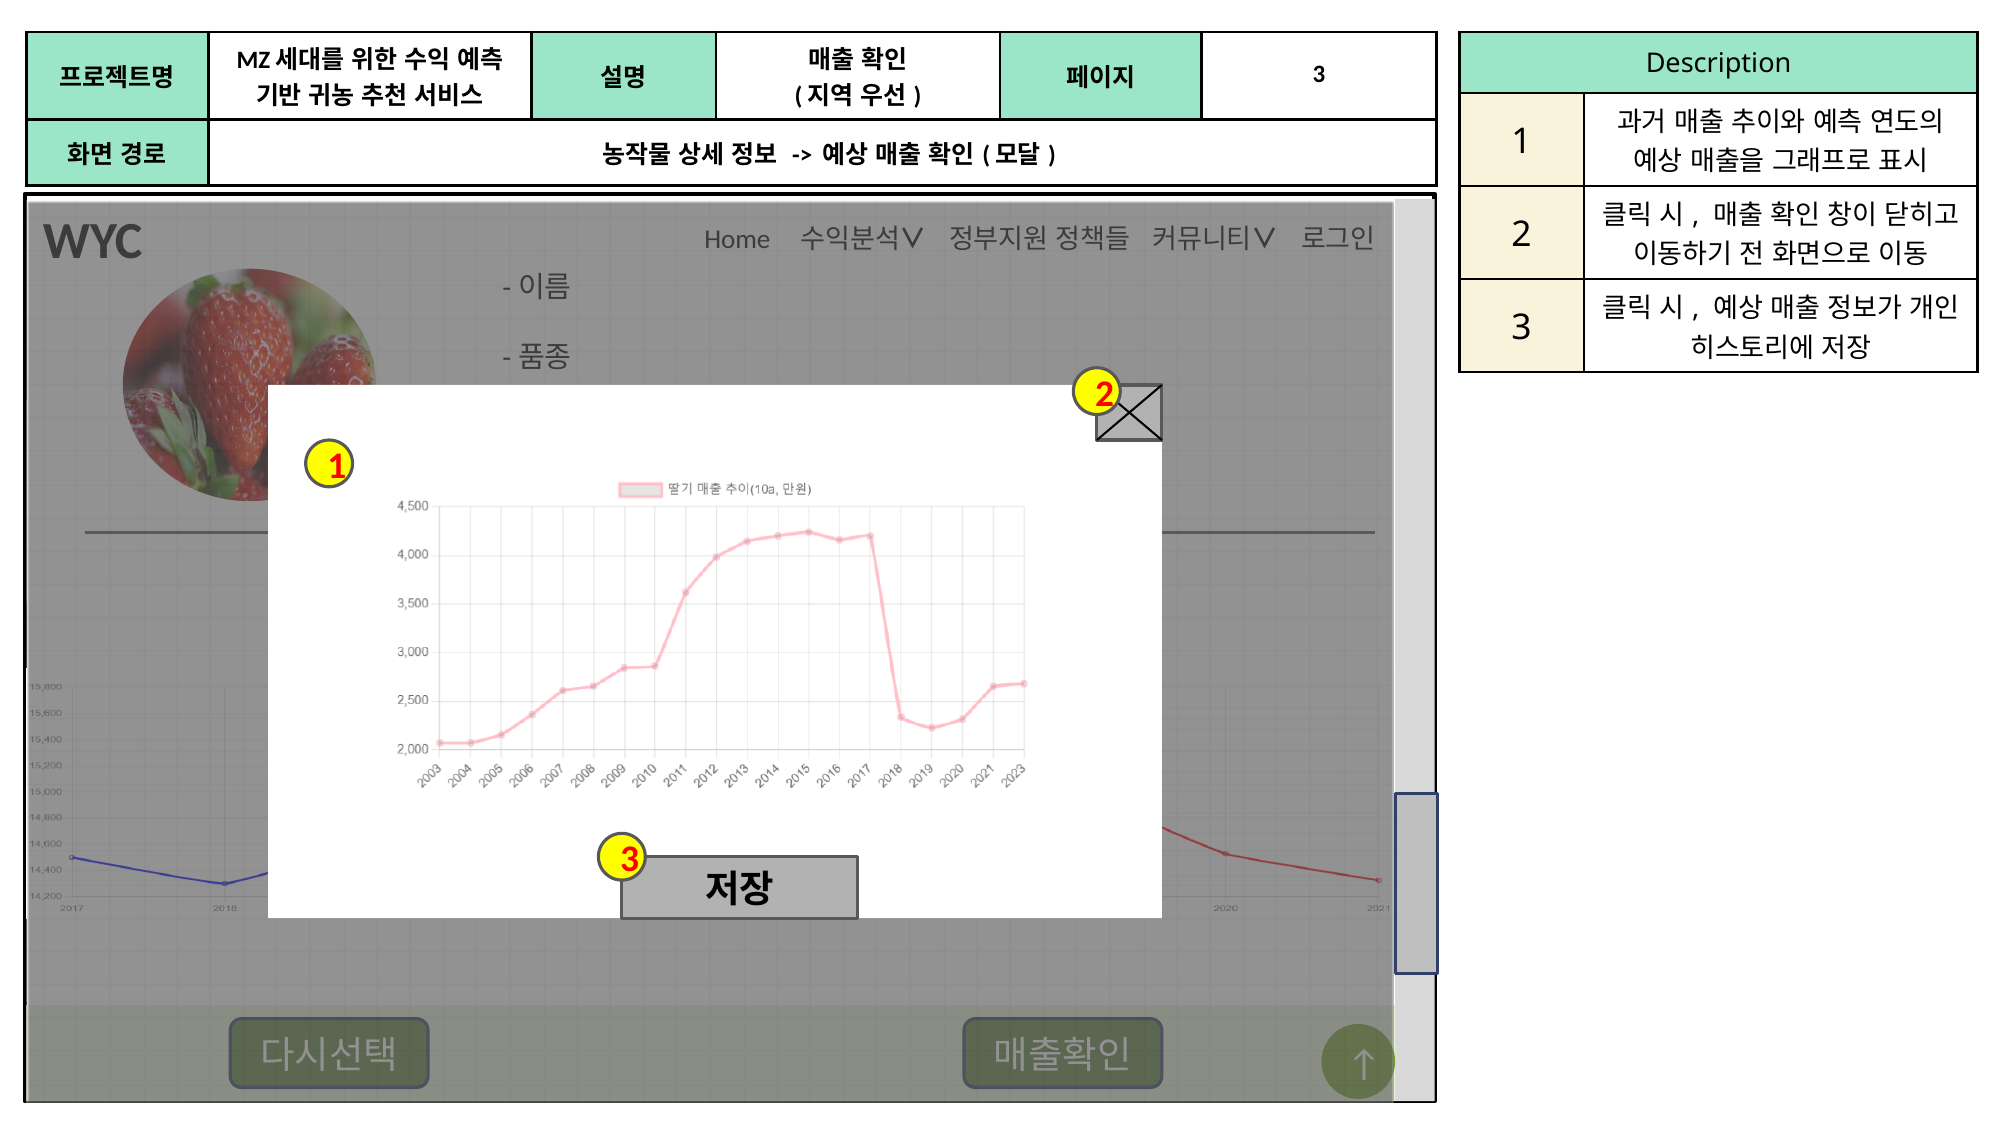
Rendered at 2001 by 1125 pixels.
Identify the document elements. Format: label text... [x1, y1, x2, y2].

text_box [1397, 792, 1439, 975]
text_box [1397, 975, 1436, 1103]
text_box [1394, 198, 1436, 792]
table_header 설명 [533, 33, 715, 118]
table_cell 화면 경로 [28, 121, 207, 184]
table_header 매출 확인 (지역 우선) [717, 33, 999, 118]
picture [25, 200, 1395, 1103]
table_header 3 [1203, 33, 1435, 118]
table_header Description [1461, 33, 1976, 92]
table_header MZ세대를 위한 수익 예측 기반 귀농 추천 서비스 [210, 33, 530, 118]
table_cell 농작물 상세 정보 -> 예상 매출 확인(모달) [210, 121, 1435, 184]
table_cell 과거 매출 추이와 예측 연도의 예상 매출을 그래프로 표시 [1585, 94, 1976, 185]
table_header 페이지 [1001, 33, 1200, 118]
table_cell 2 [1461, 187, 1583, 278]
table_cell 클릭 시, 매출 확인 창이 닫히고 이동하기 전 화면으로 이동 [1585, 187, 1976, 278]
table_cell 클릭 시, 예상 매출 정보가 개인 히스토리에 저장 [1585, 280, 1976, 371]
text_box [1096, 384, 1163, 441]
table_cell 1 [1461, 94, 1583, 185]
text_box [23, 193, 1436, 201]
table_cell 3 [1461, 280, 1583, 371]
table_header 프로젝트명 [28, 33, 207, 118]
